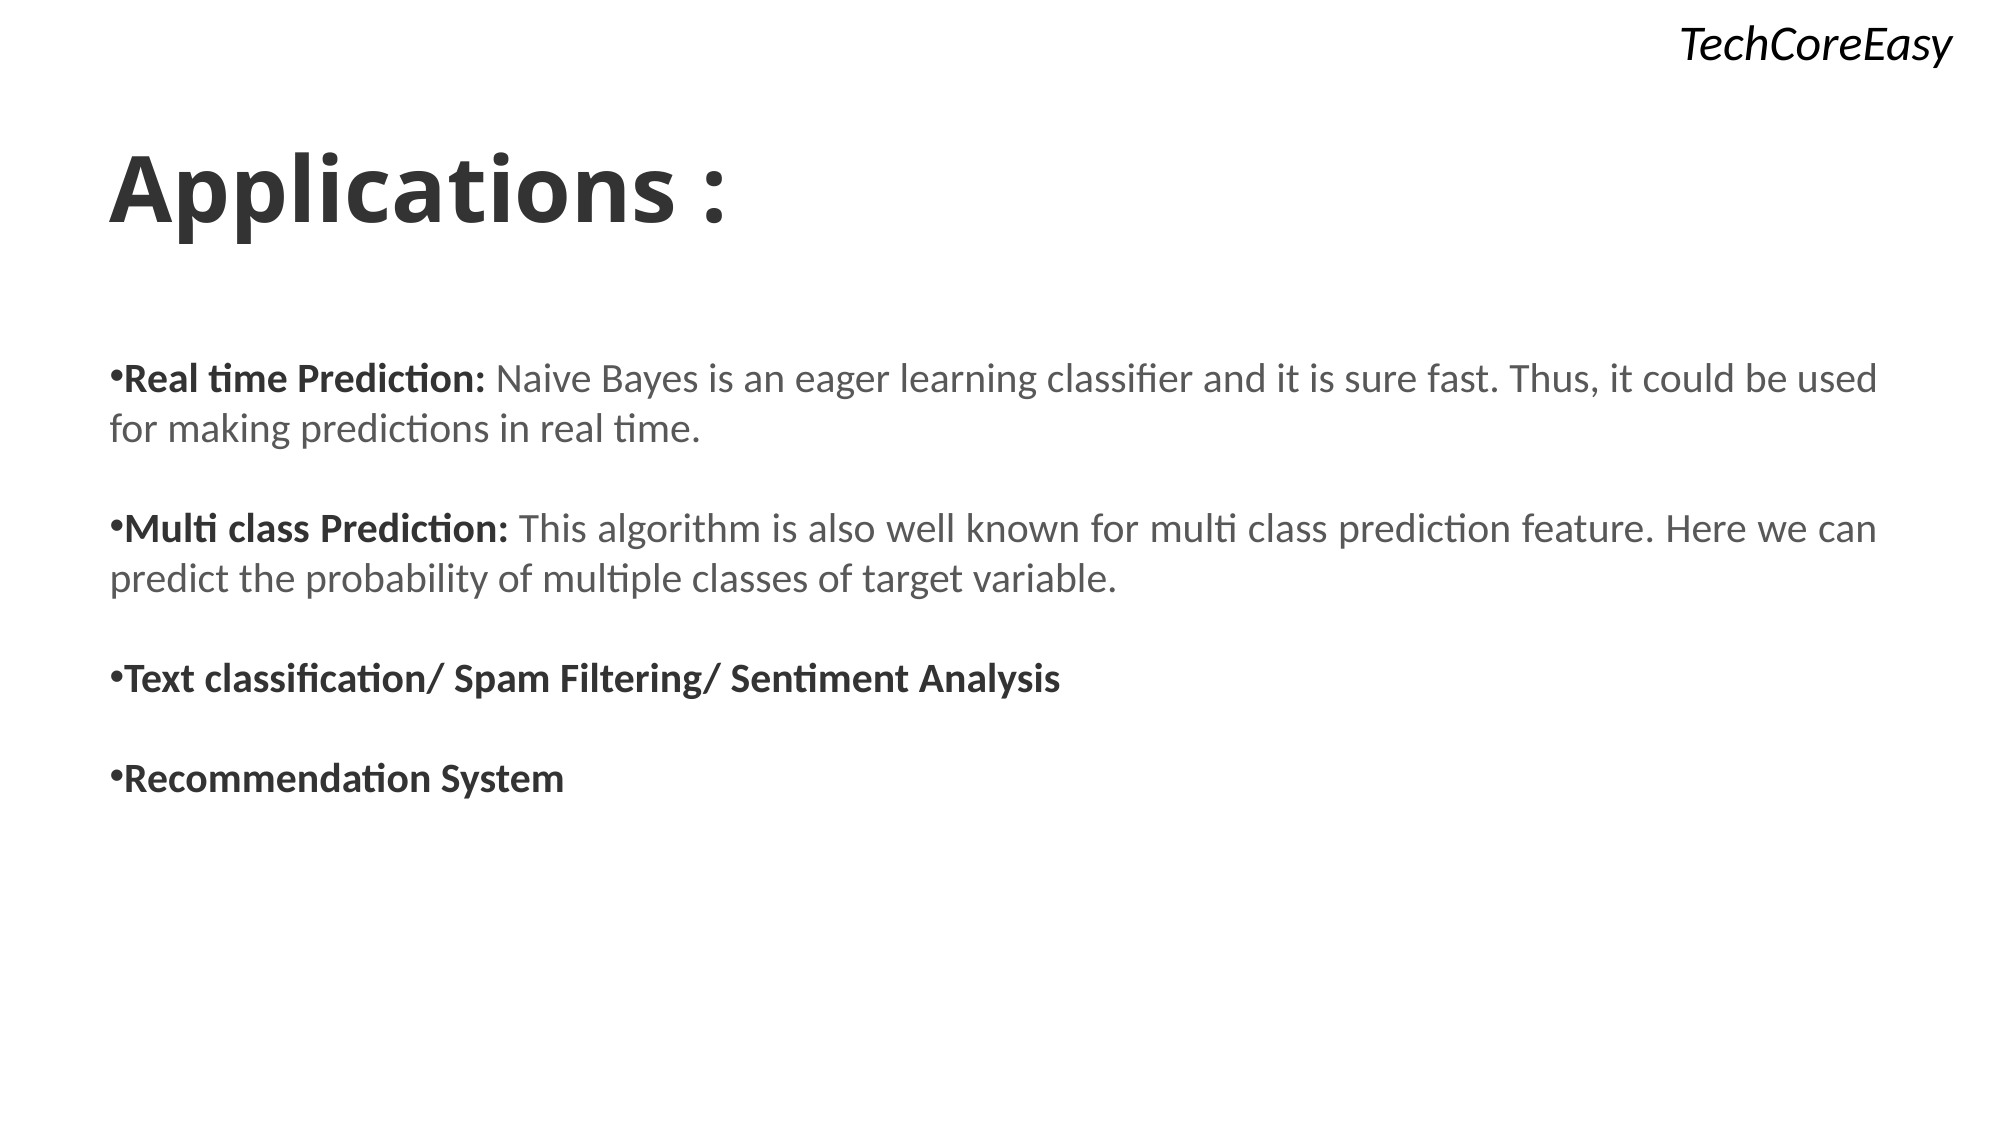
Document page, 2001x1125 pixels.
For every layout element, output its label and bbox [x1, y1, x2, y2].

text_box [94, 123, 1893, 809]
text_box [1664, 3, 1968, 79]
